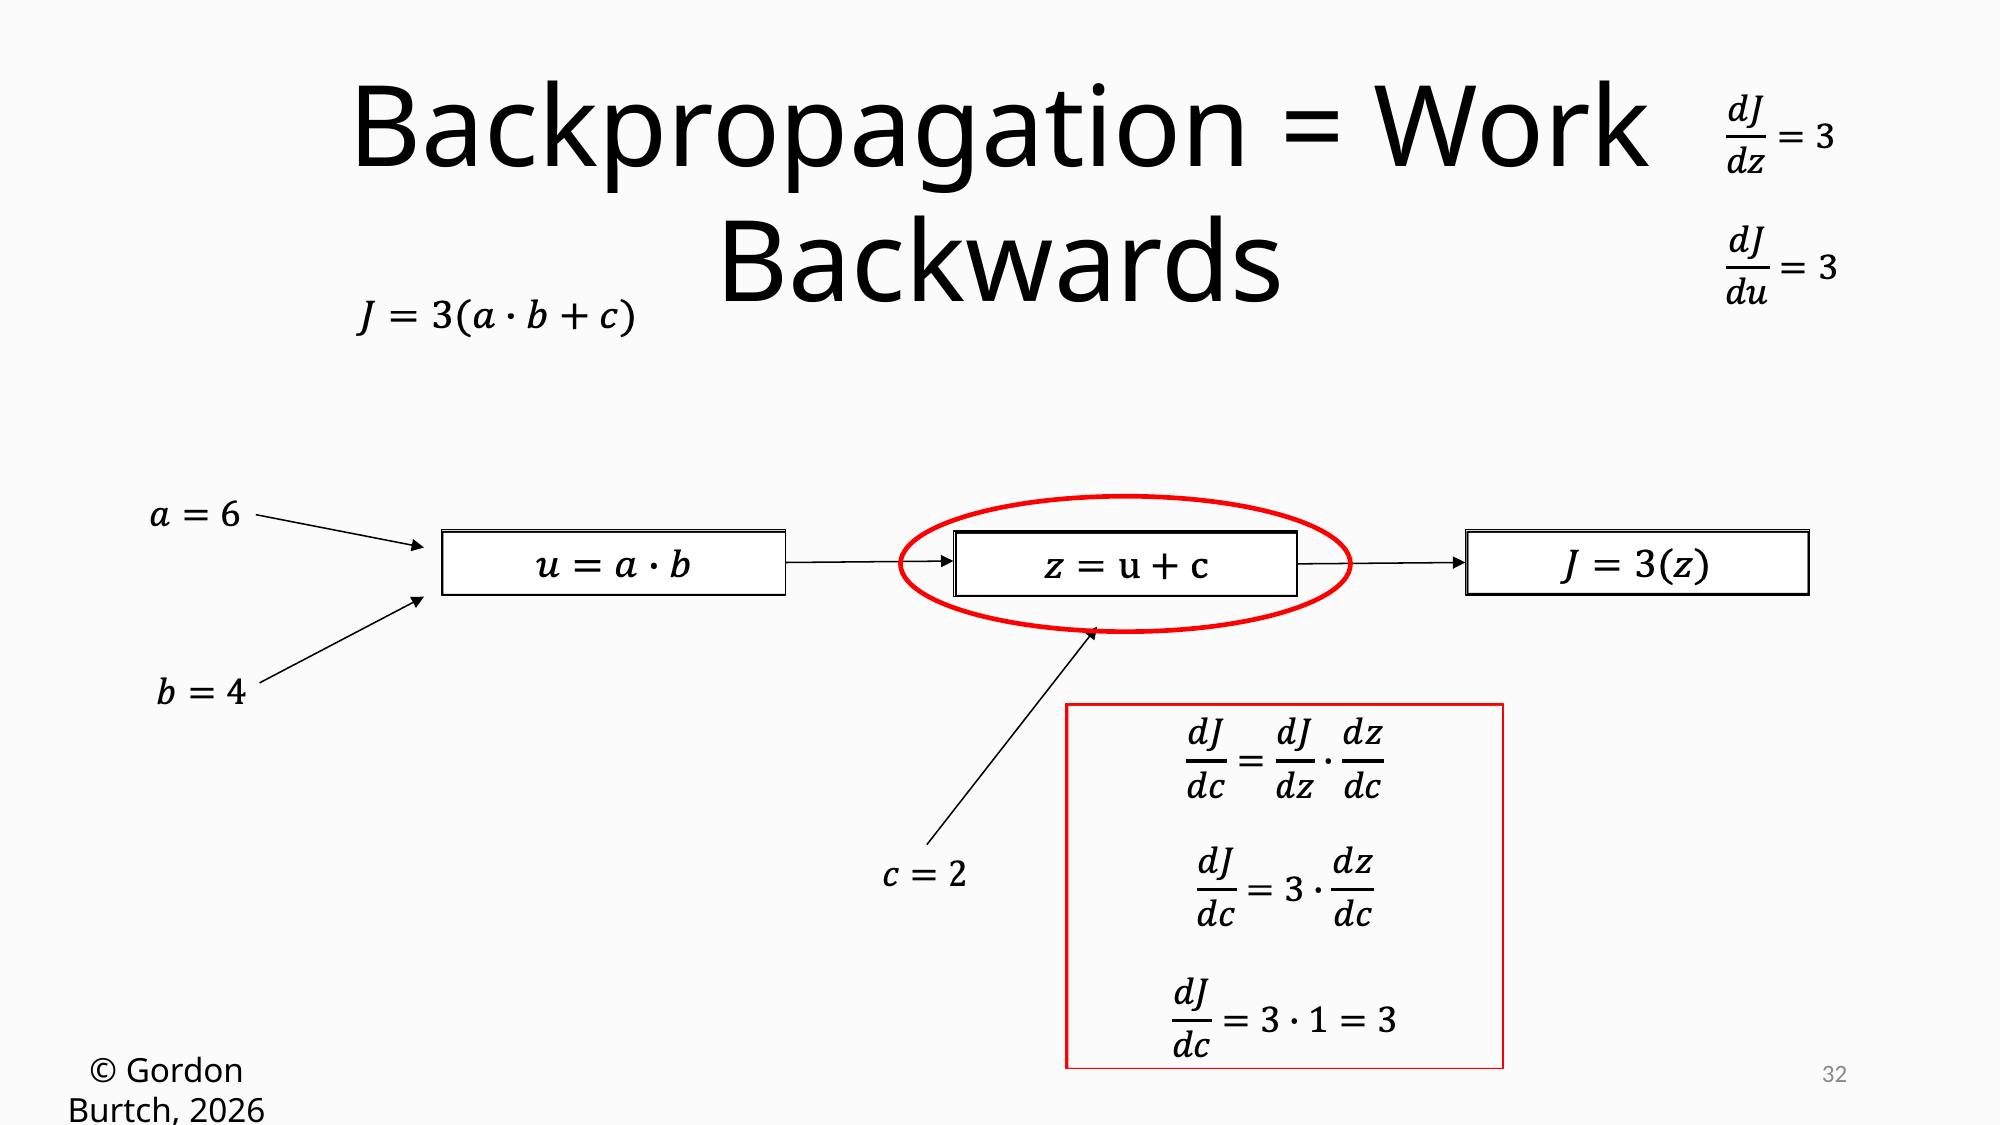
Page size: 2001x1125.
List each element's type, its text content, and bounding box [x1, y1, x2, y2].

text_box [136, 660, 275, 722]
text_box Backpropagation = Work Backwards [207, 46, 1792, 331]
text_box [1624, 80, 1940, 182]
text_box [926, 626, 1098, 845]
text_box [1465, 529, 1810, 596]
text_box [259, 596, 425, 684]
text_box [858, 842, 1000, 904]
text_box [901, 496, 1351, 632]
text_box [1650, 211, 1914, 314]
text_box [1066, 703, 1503, 1069]
text_box [326, 280, 671, 347]
slide_number 32 [1412, 1042, 1863, 1103]
text_box [441, 529, 786, 596]
text_box [130, 482, 268, 543]
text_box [255, 514, 425, 548]
